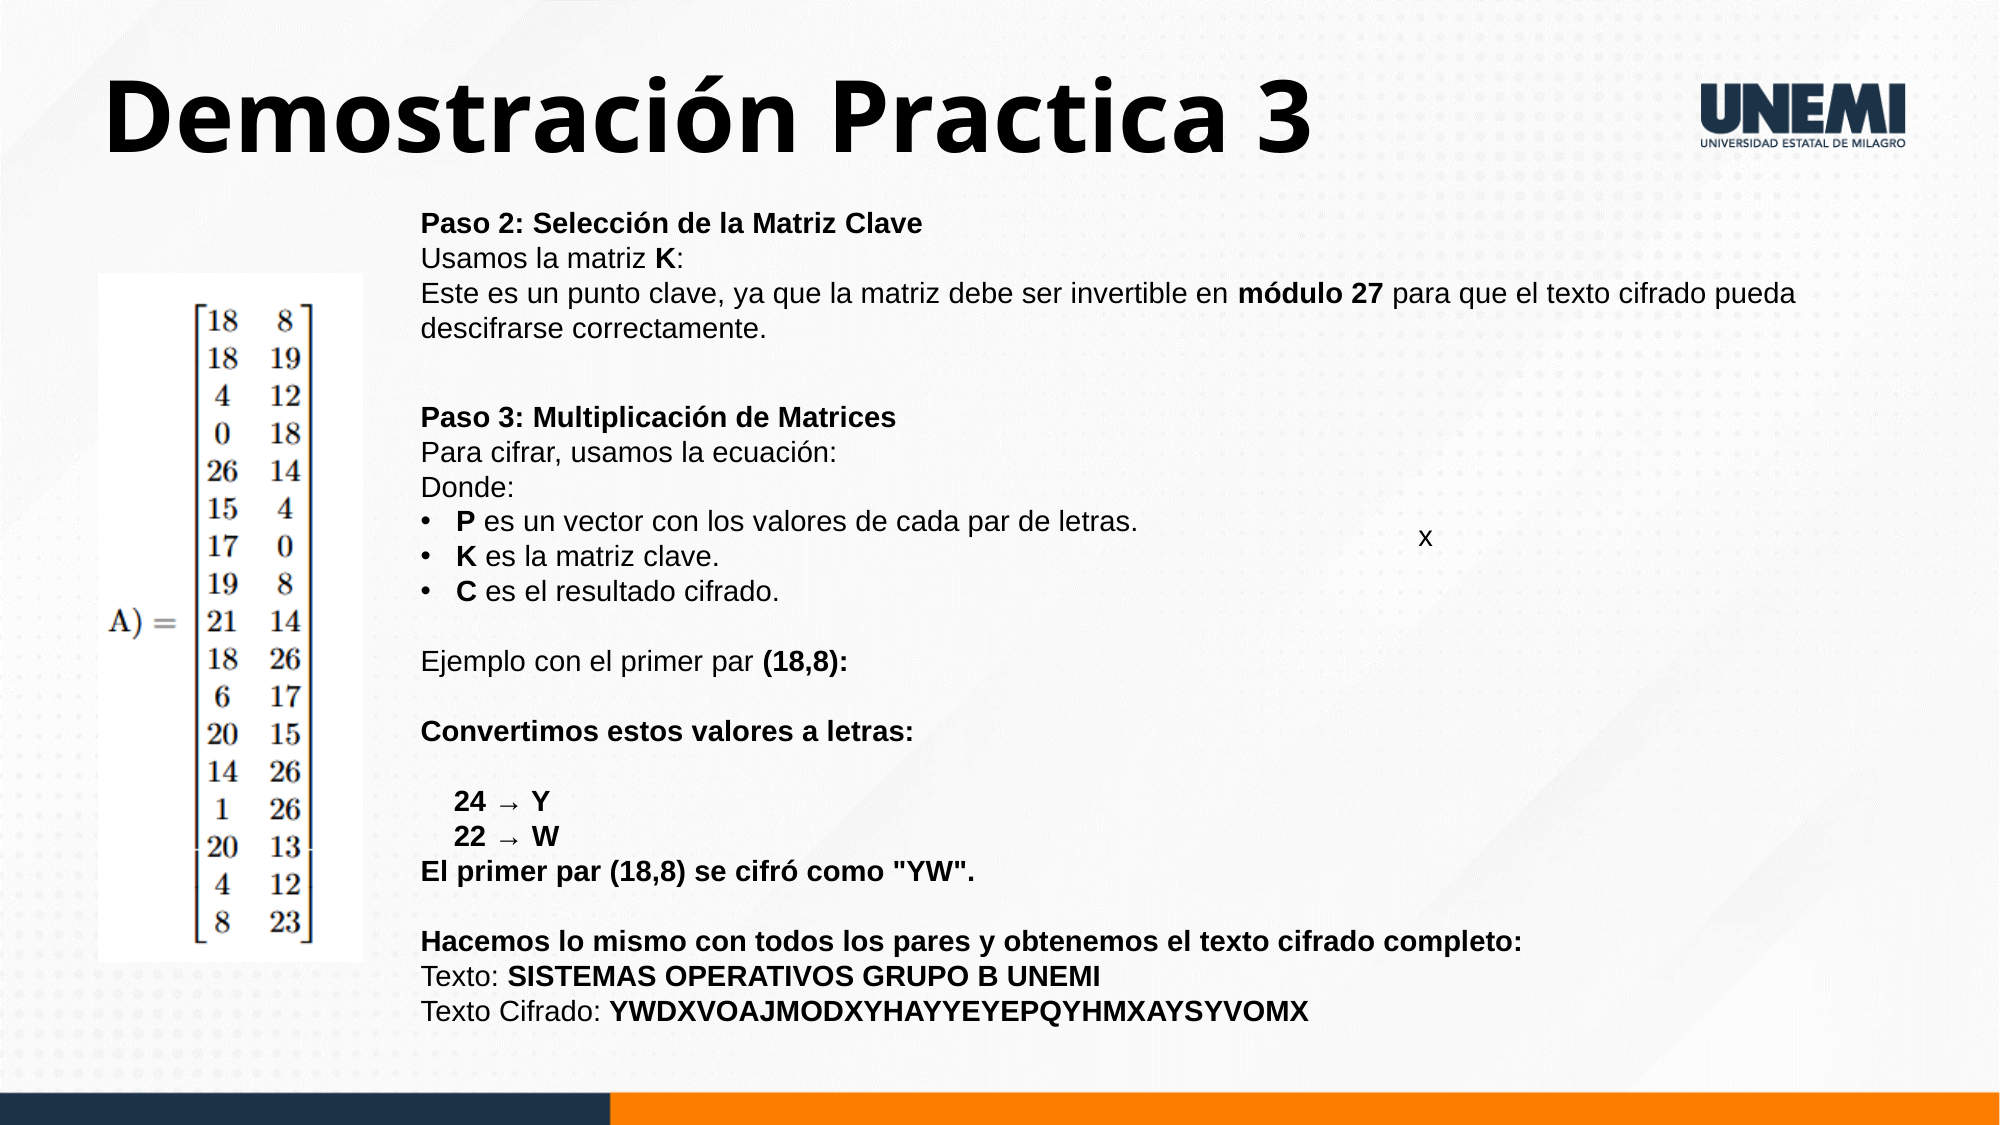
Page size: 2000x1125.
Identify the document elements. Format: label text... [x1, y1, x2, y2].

picture [0, 0, 2000, 1125]
text_box Demostración Practica 3 [94, 44, 1550, 180]
text_box [94, 197, 1914, 258]
